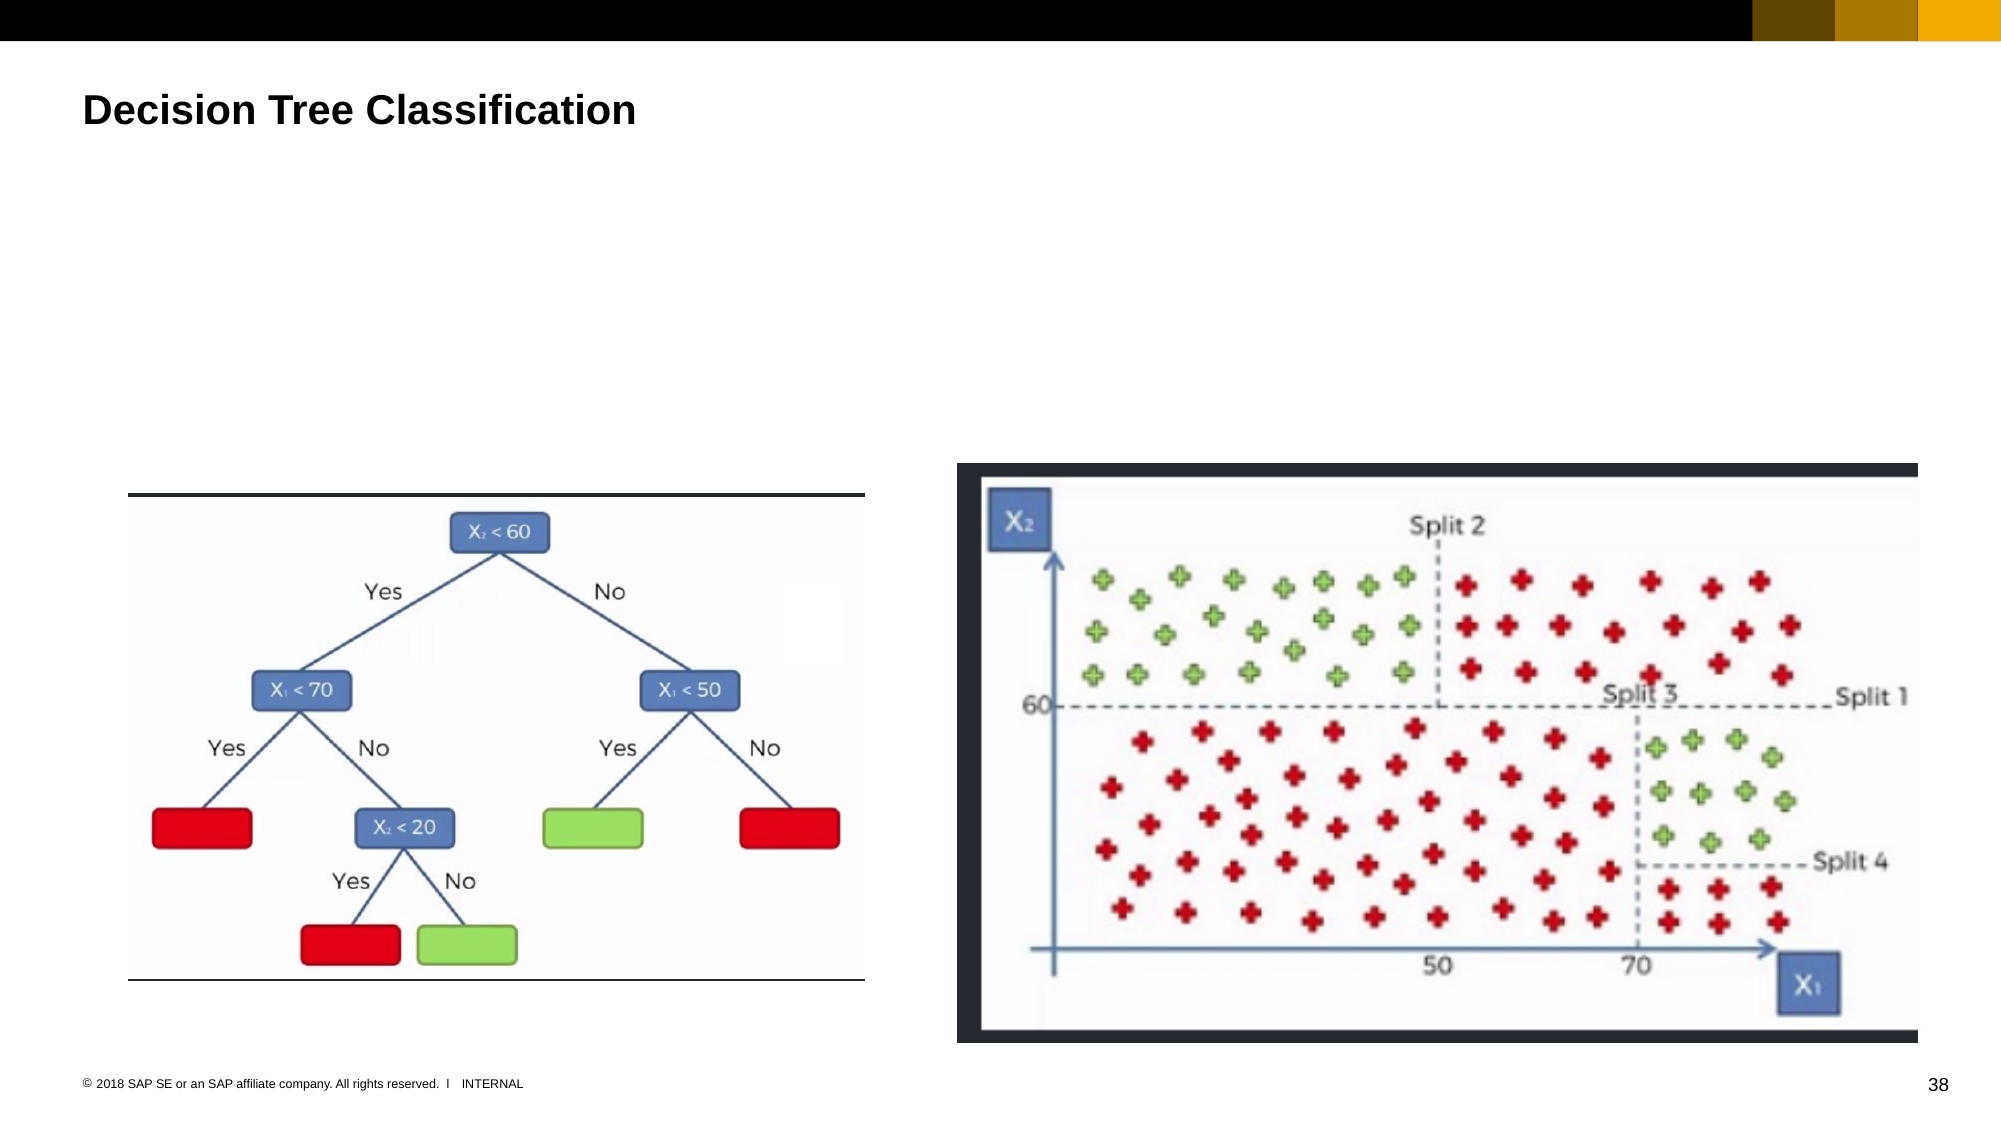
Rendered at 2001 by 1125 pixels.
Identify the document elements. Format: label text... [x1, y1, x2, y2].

picture [128, 493, 865, 982]
title Decision Tree Classification [82, 82, 1918, 134]
picture [957, 463, 1918, 1043]
